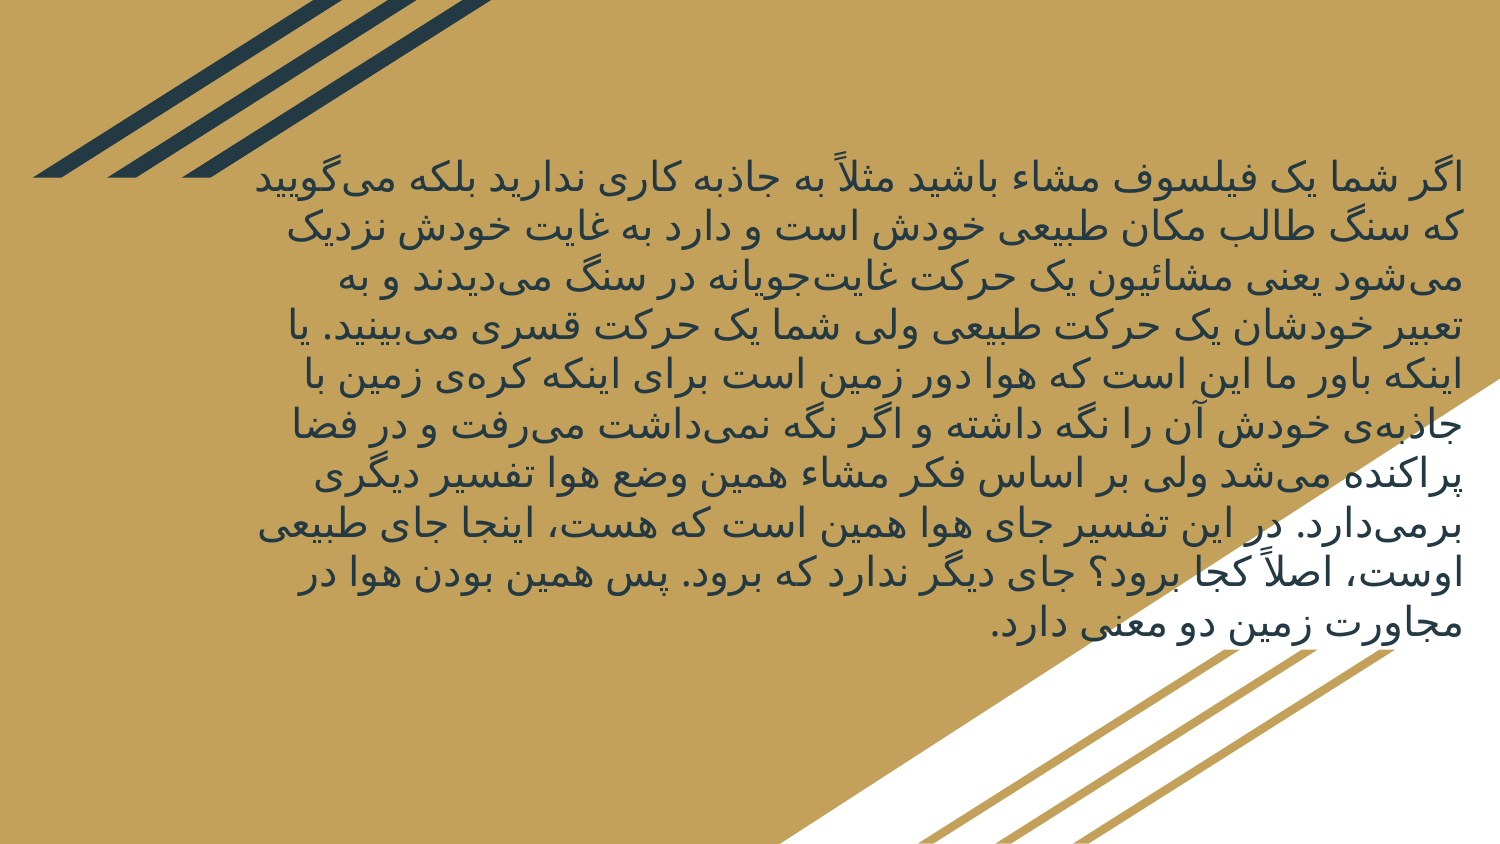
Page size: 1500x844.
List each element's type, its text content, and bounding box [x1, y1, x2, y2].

title اگر شما یک فیلسوف مشاء باشید مثلاً به جاذبه کاری ندارید بلکه می‌گویید که سنگ طالب مکان طبیعی خودش است و دارد به غایت خودش نزدیک می‌شود یعنی مشائیون یک حرکت غایت‌جویانه در سنگ می‌دیدند و به تعبیر خودشان یک حرکت طبیعی ولی شما یک حرکت قسری می‌بینید. یا اینکه باور ما این است که هوا دور زمین است برای اینکه کره‌ی زمین با جاذبه‌ی خودش آن را نگه داشته و اگر نگه نمی‌داشت می‌رفت و در فضا پراکنده می‌شد ولی بر اساس فکر مشاء همین وضع هوا تفسیر دیگری برمی‌دارد. در این تفسیر جای هوا همین است که هست، اینجا جای طبیعی اوست، اصلاً کجا برود؟ جای دیگر ندارد که برود. پس همین بودن هوا در مجاورت زمین دو معنی دارد. [233, 296, 1480, 548]
